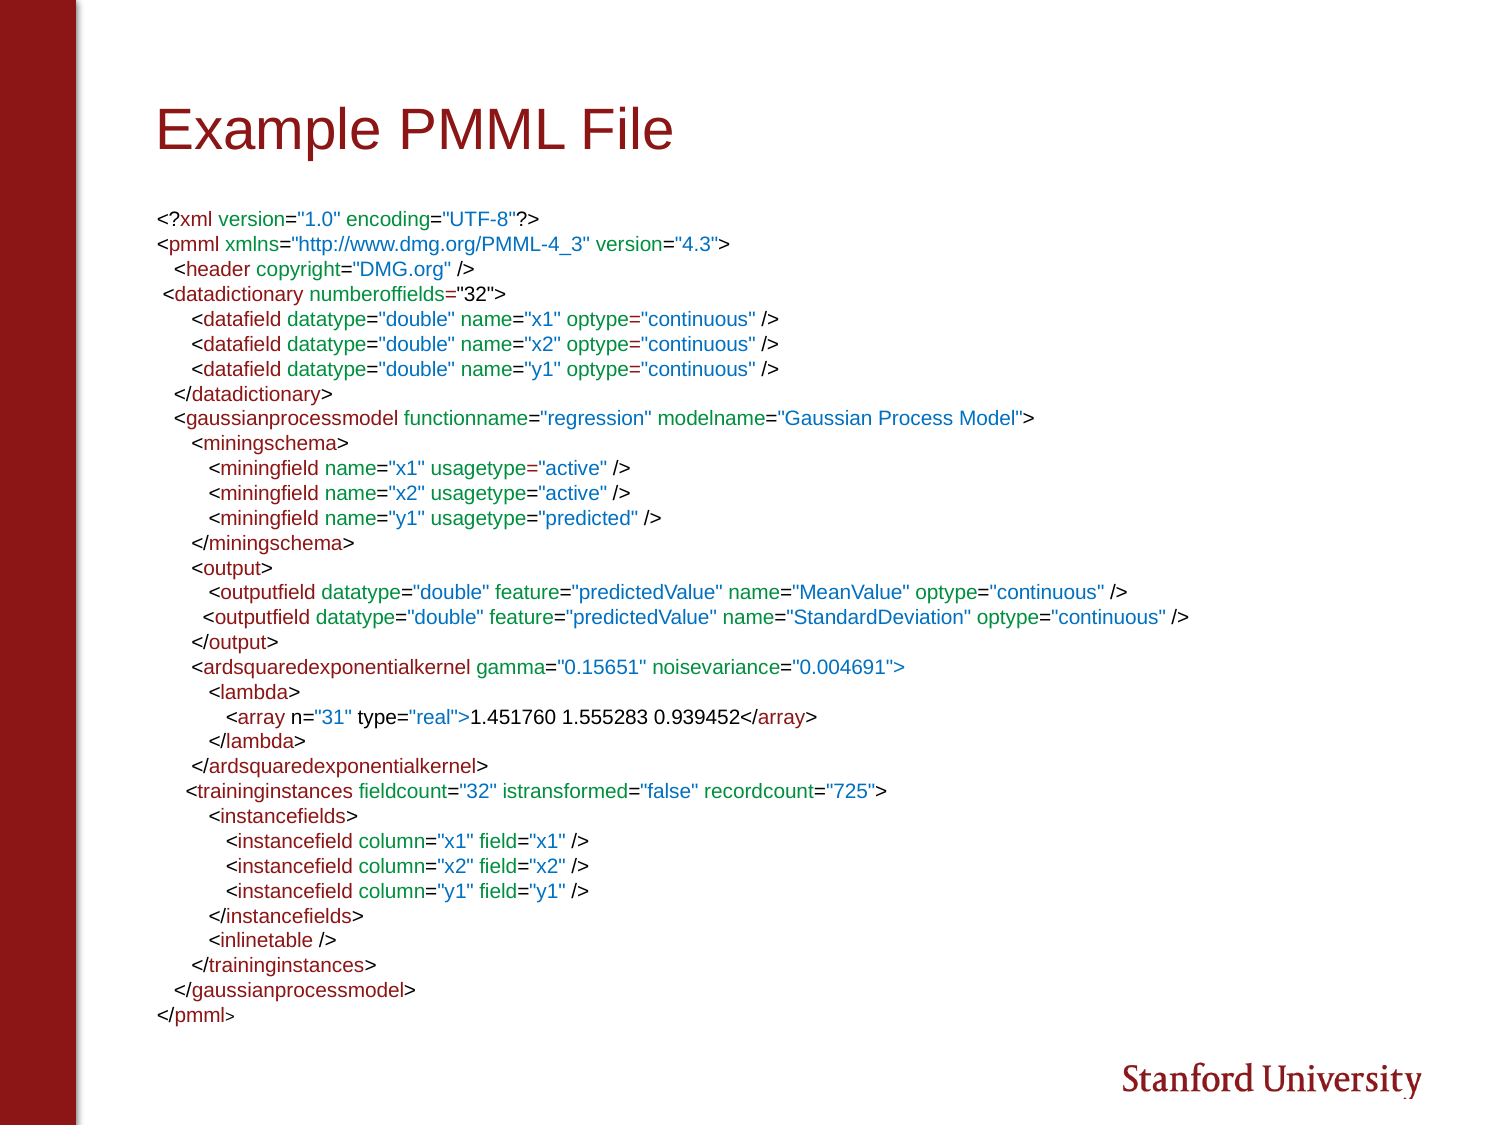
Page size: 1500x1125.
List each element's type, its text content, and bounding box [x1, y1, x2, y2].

list <?xml version="1.0" encoding="UTF-8"?> <pmml xmlns="http://www.dmg.org/PMML-4_3" version="4.3"> <header copyright="DMG.org" /> <datadictionary numberoffields="32"> <datafield datatype="double" name="x1" optype="continuous" /> <datafield datatype="double" name="x2" optype="continuous" /> <datafield datatype="double" name="y1" optype="continuous" /> </datadictionary> <gaussianprocessmodel functionname="regression" modelname="Gaussian Process Model"> <miningschema> <miningfield name="x1" usagetype="active" /> <miningfield name="x2" usagetype="active" /> <miningfield name="y1" usagetype="predicted" /> </miningschema> <output> <outputfield datatype="double" feature="predictedValue" name="MeanValue" optype="continuous" /> <outputfield datatype="double" feature="predictedValue" name="StandardDeviation" optype="continuous" /> </output> <ardsquaredexponentialkernel gamma="0.15651" noisevariance="0.004691"> <lambda> <array n="31" type="real">1.451760 1.555283 0.939452</array> </lambda> </ardsquaredexponentialkernel> <traininginstances fieldcount="32" istransformed="false" recordcount="725"> <instancefields> <instancefield column="x1" field="x1" /> <instancefield column="x2" field="x2" /> <instancefield column="y1" field="y1" /> </instancefields> <inlinetable /> </traininginstances> </gaussianprocessmodel> </pmml> [156, 198, 1421, 1088]
title Example PMML File [155, 78, 1420, 186]
